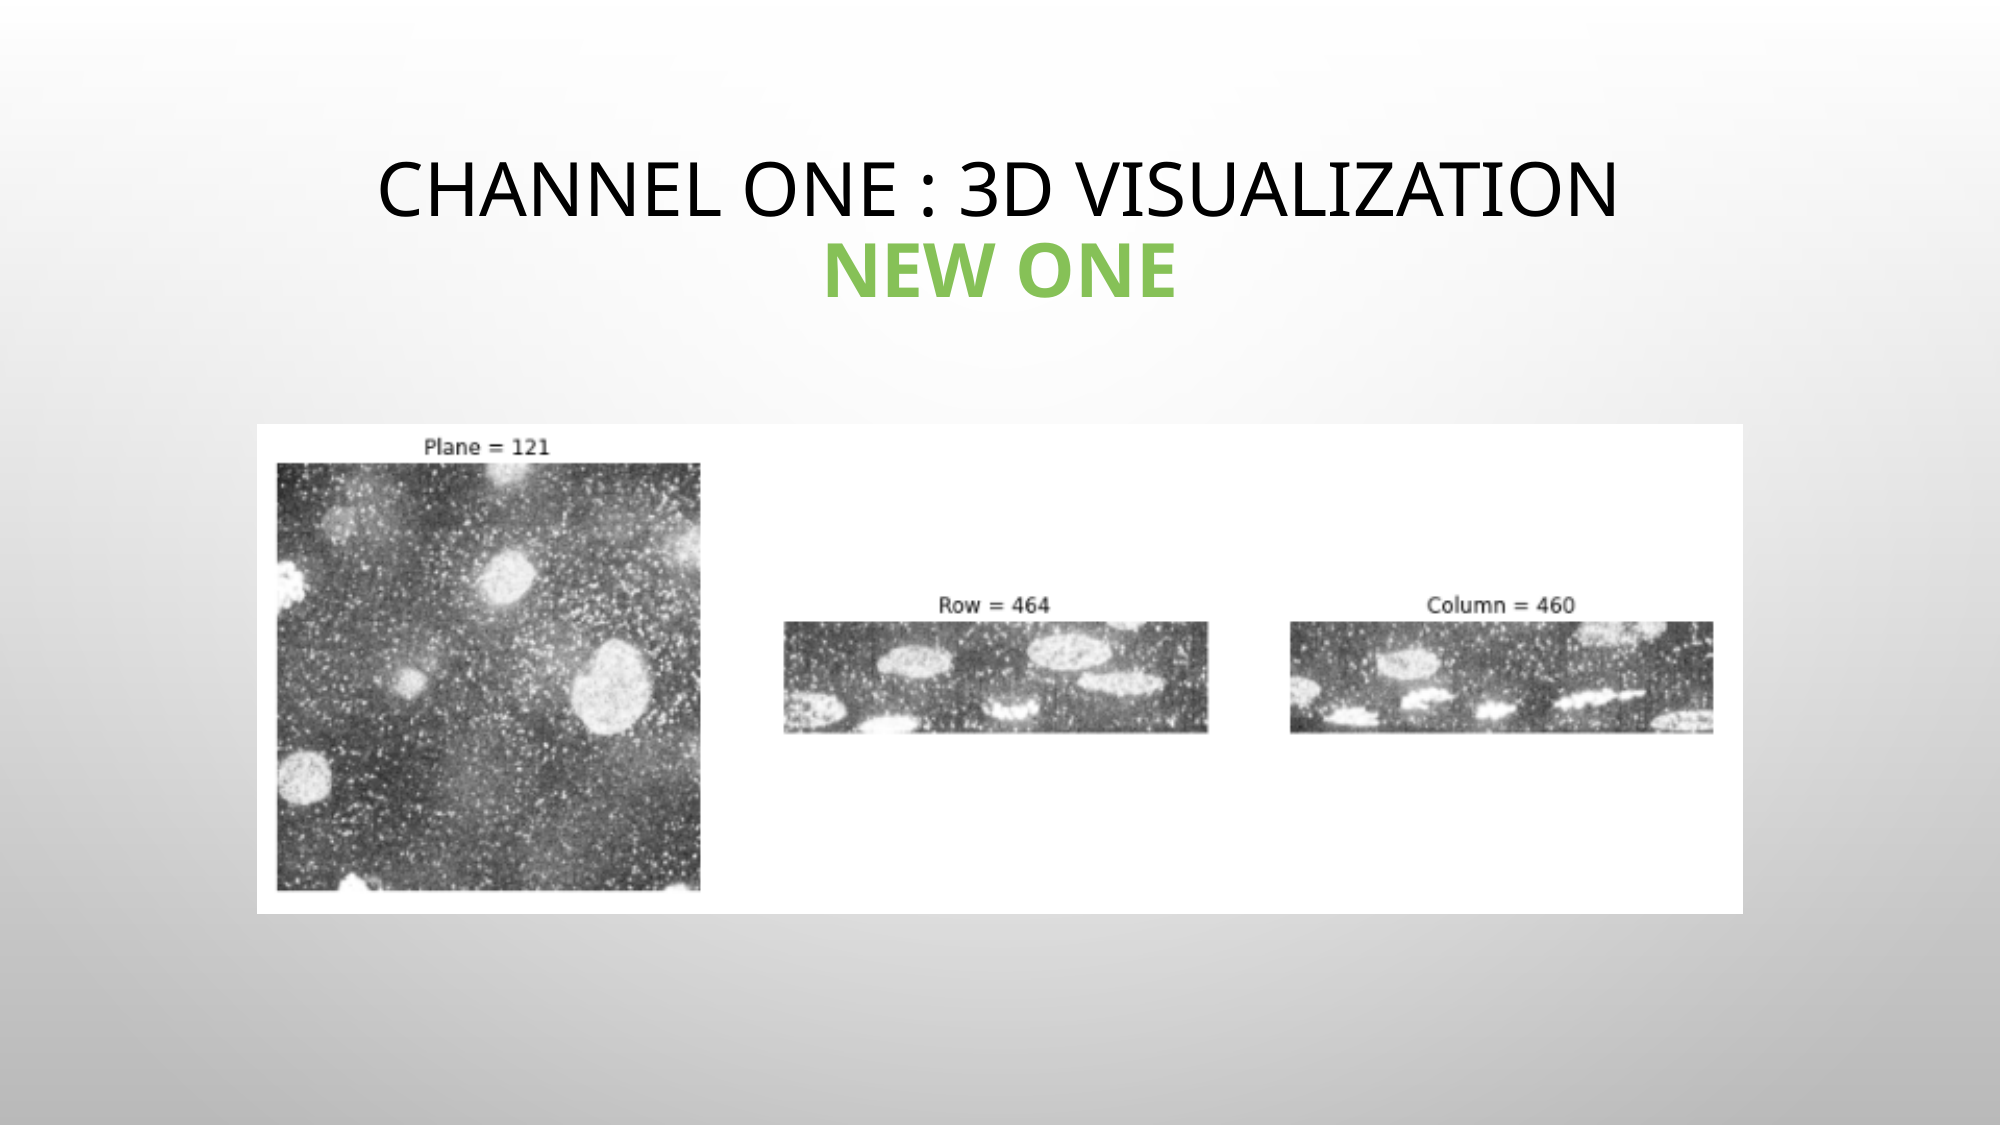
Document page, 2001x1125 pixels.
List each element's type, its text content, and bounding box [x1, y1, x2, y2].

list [257, 424, 1743, 915]
title CHANNEL ONE : 3D visualization NEW ONE [149, 101, 1851, 364]
picture [0, 0, 2000, 1125]
